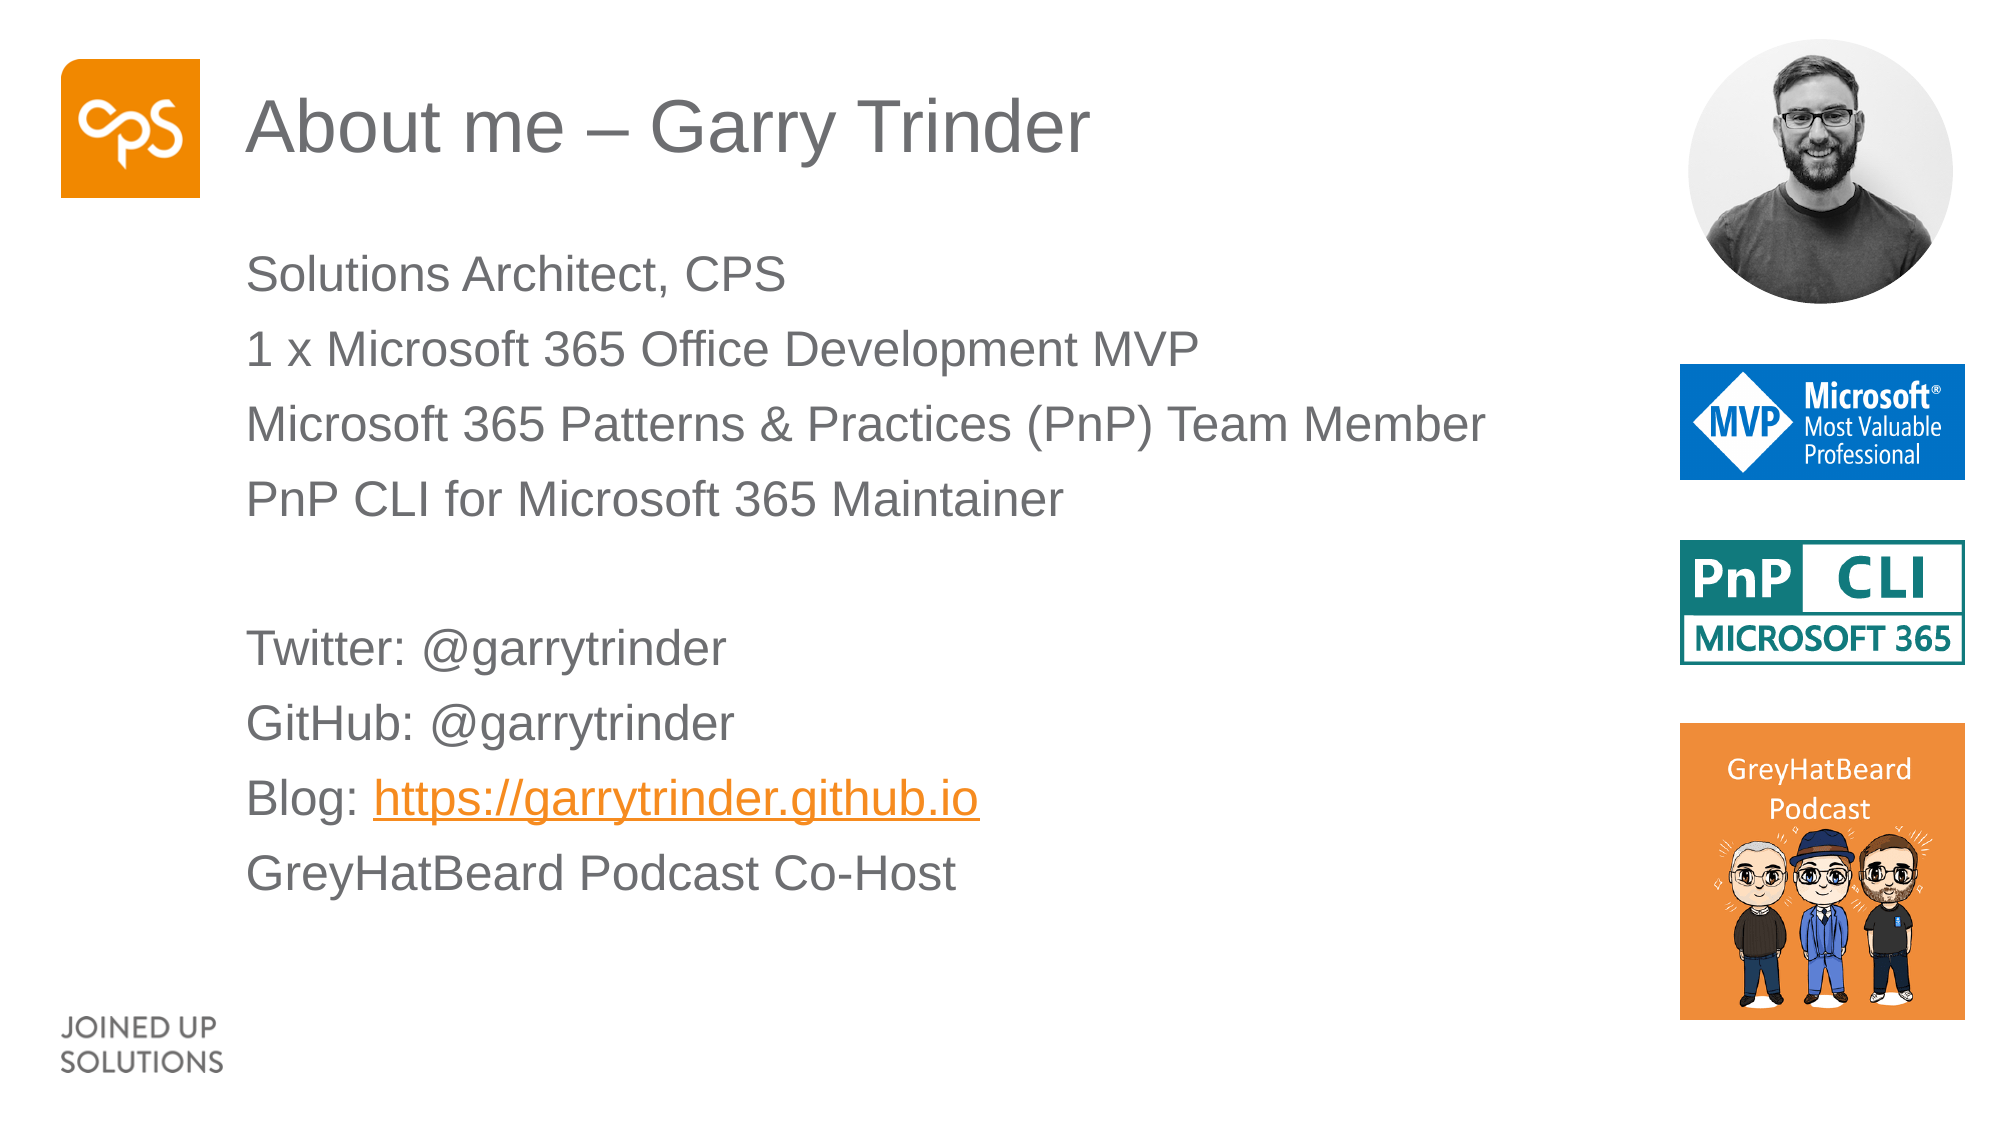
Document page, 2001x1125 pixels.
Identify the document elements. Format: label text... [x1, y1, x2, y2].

picture [61, 1016, 224, 1073]
picture [1680, 540, 1965, 665]
picture [1680, 723, 1965, 1020]
picture [1688, 39, 1953, 304]
picture [61, 59, 200, 198]
list Solutions Architect, CPS 1 x Microsoft 365 Office Development MVP Microsoft 365 Patterns & Practices (PnP) Team Member PnP CLI for Microsoft 365 Maintainer Twitter: @garrytrinder GitHub: @garrytrinder Blog: https://garrytrinder.github.io GreyHatBeard Podcast Co-Host [230, 241, 1649, 980]
picture [1680, 364, 1965, 480]
title About me – Garry Trinder [230, 59, 1688, 198]
